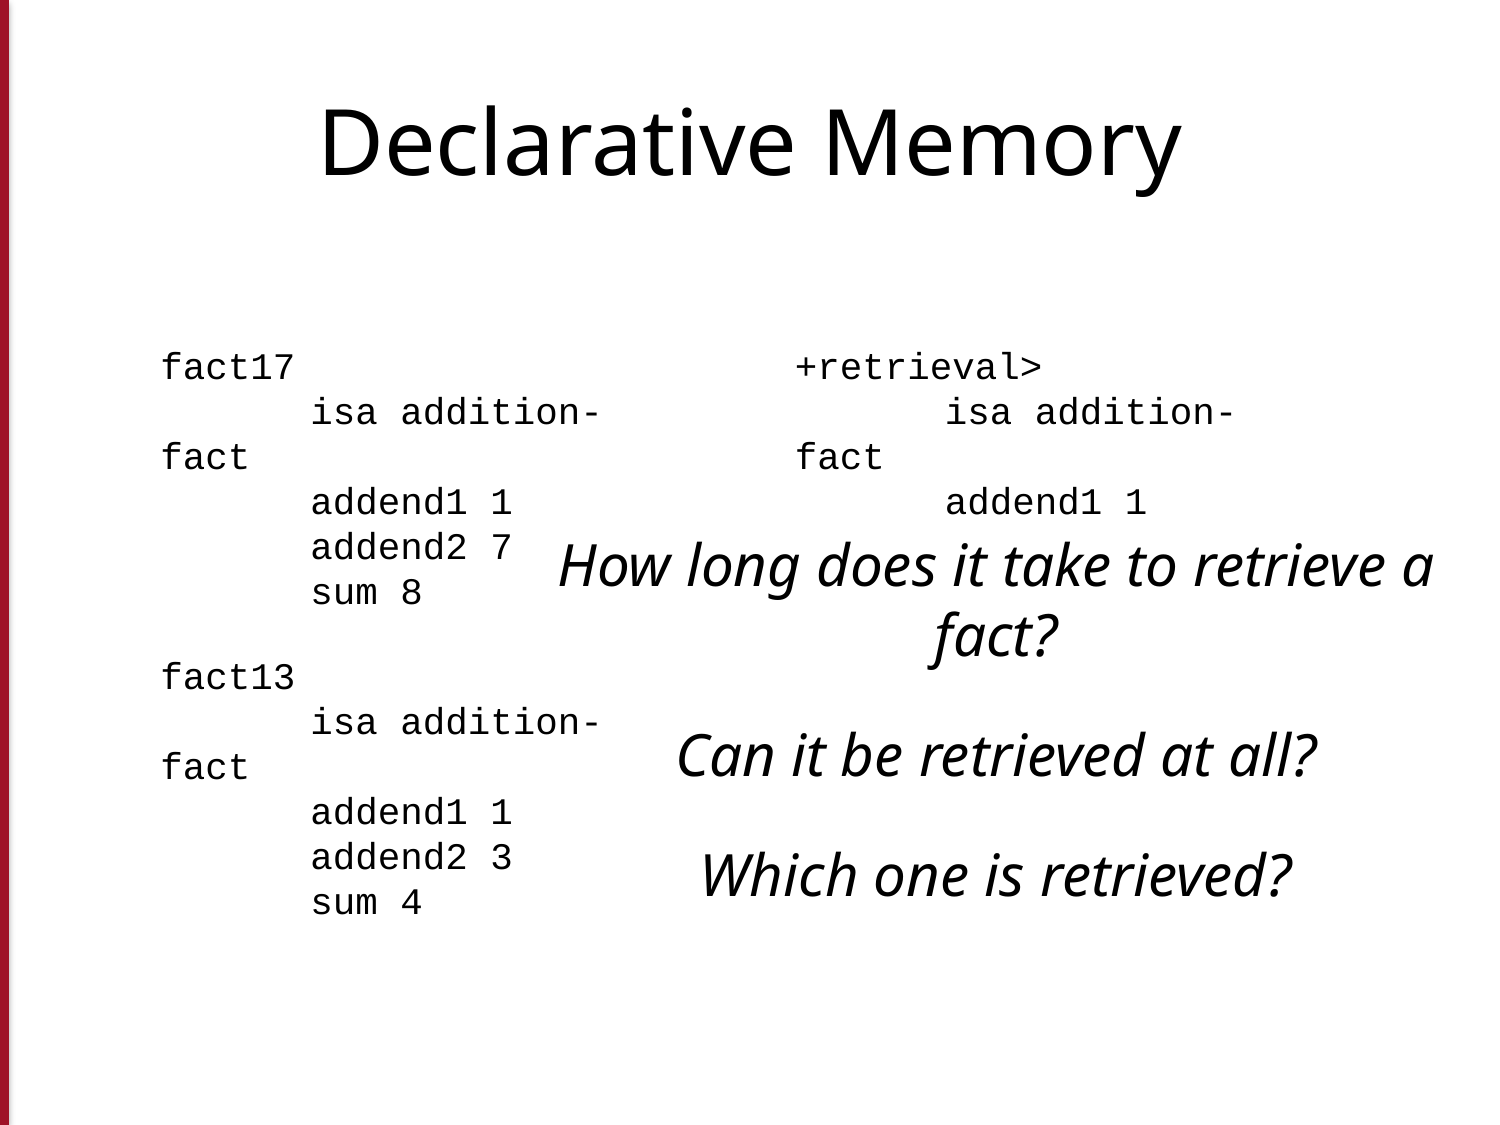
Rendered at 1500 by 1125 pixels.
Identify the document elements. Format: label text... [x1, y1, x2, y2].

text_box +retrieval> isa addition-fact addend1 1 [780, 334, 1327, 520]
title Declarative Memory [75, 45, 1425, 233]
text_box How long does it take to retrieve a fact? Can it be retrieved at all? Which one is retrieved? [508, 520, 1484, 1125]
text_box fact17 isa addition-fact addend1 1 addend2 7 sum 8 [145, 334, 692, 644]
text_box fact13 isa addition-fact addend1 1 addend2 3 sum 4 [145, 644, 692, 974]
